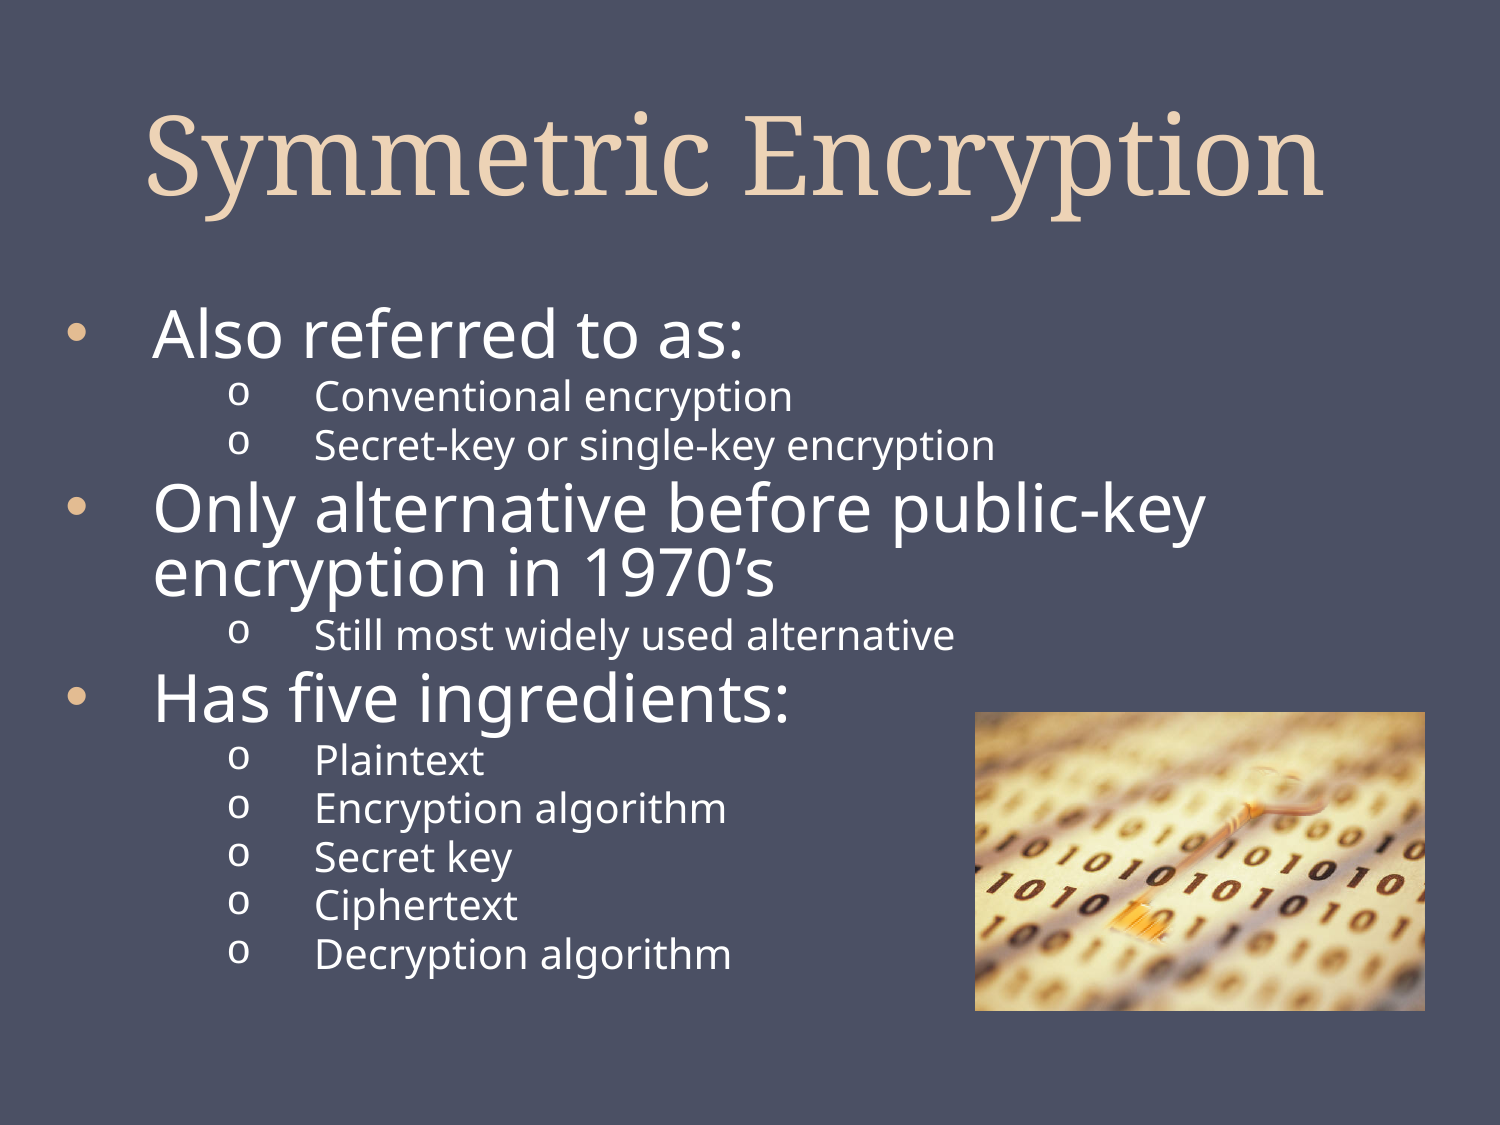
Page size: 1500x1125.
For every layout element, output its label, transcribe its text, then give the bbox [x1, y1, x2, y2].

title Symmetric Encryption [0, 37, 1500, 225]
picture [974, 712, 1426, 1011]
list Also referred to as: Conventional encryption Secret-key or single-key encryption Only alternative before public-key encryption in 1970’s Still most widely used alternative Has five ingredients: Plaintext Encryption algorithm Secret key Ciphertext Decryption algorithm [50, 299, 1463, 1063]
